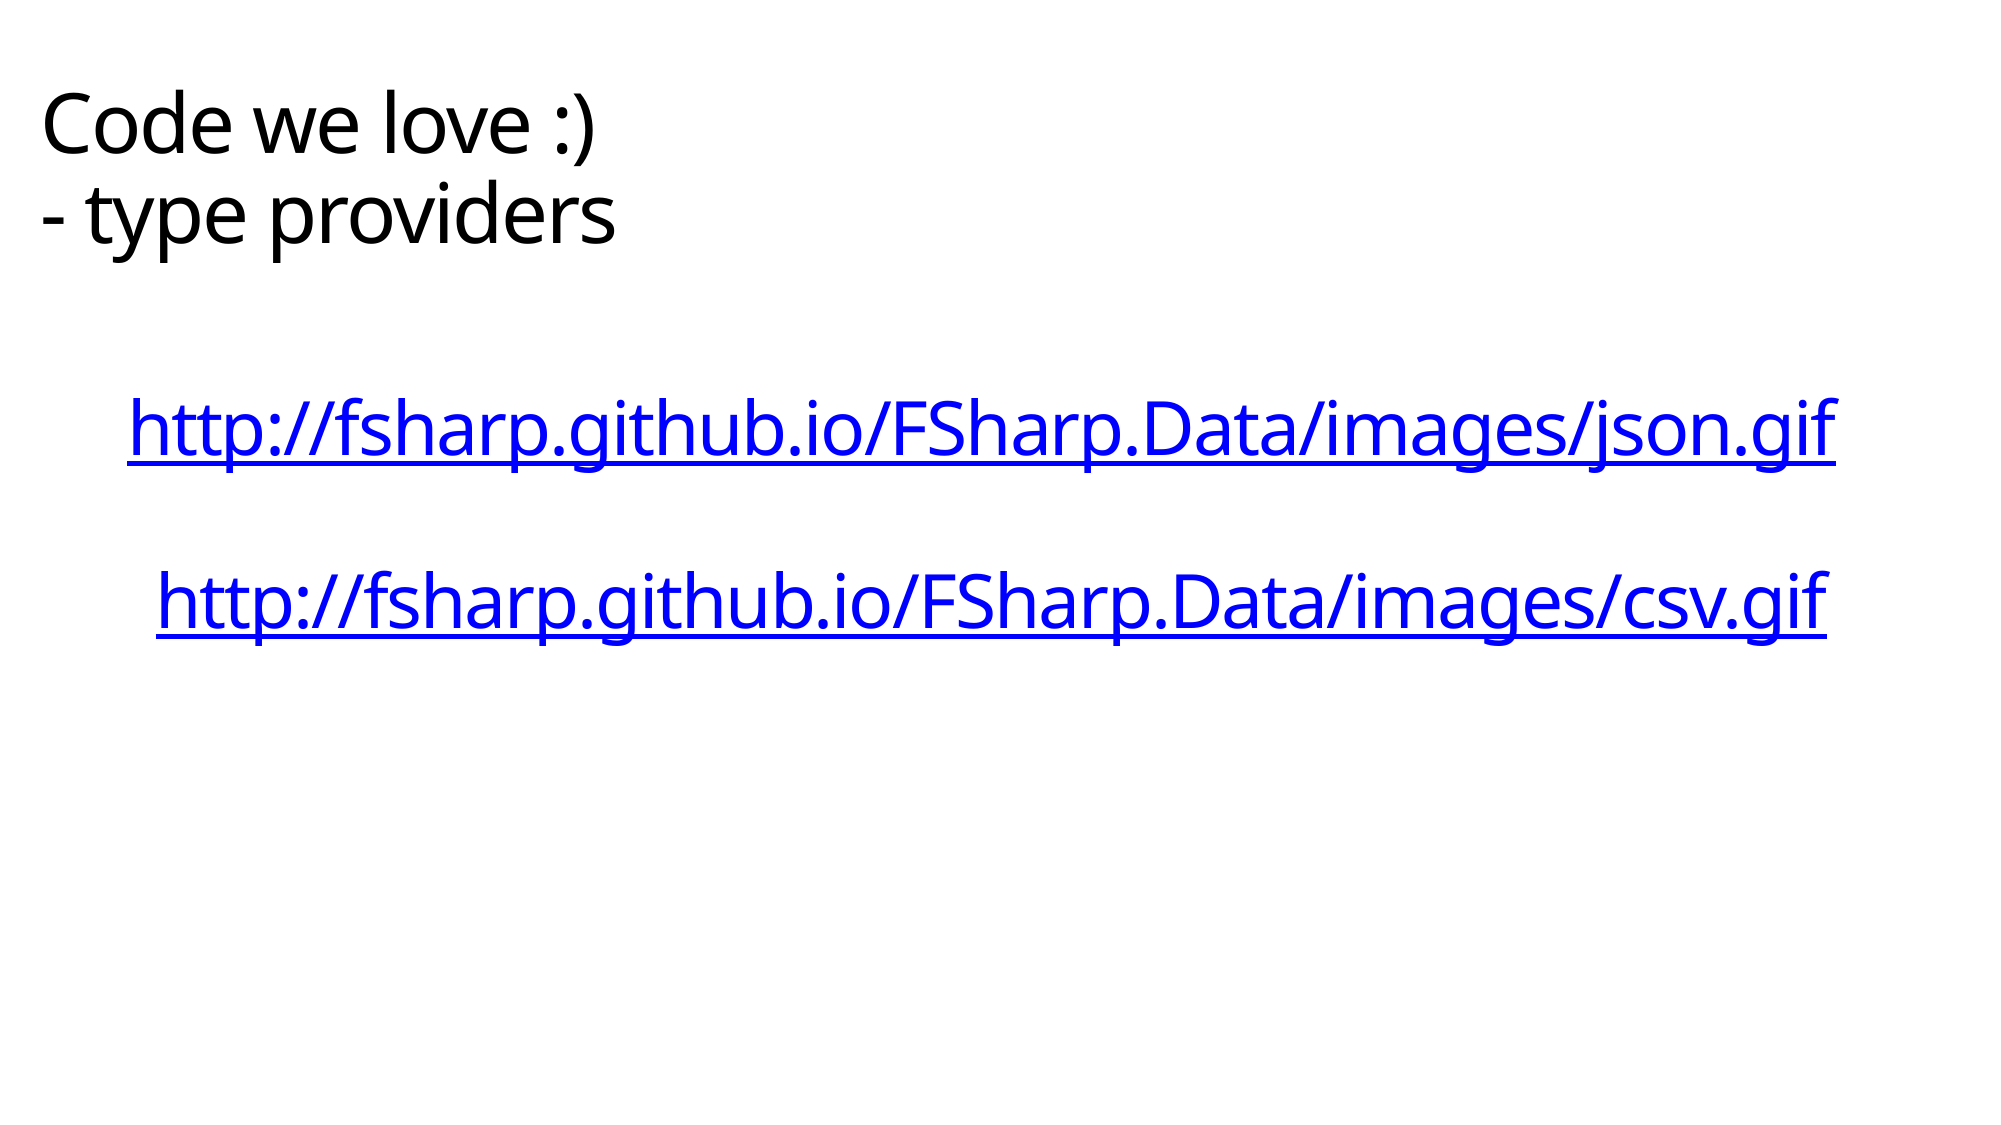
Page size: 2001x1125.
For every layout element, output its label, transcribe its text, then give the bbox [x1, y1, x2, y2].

title http://fsharp.github.io/FSharp.Data/images/json.gif http://fsharp.github.io/FSharp.Data/images/csv.gif [74, 381, 1909, 628]
text_box Code we love :) - type providers [40, 81, 1441, 362]
